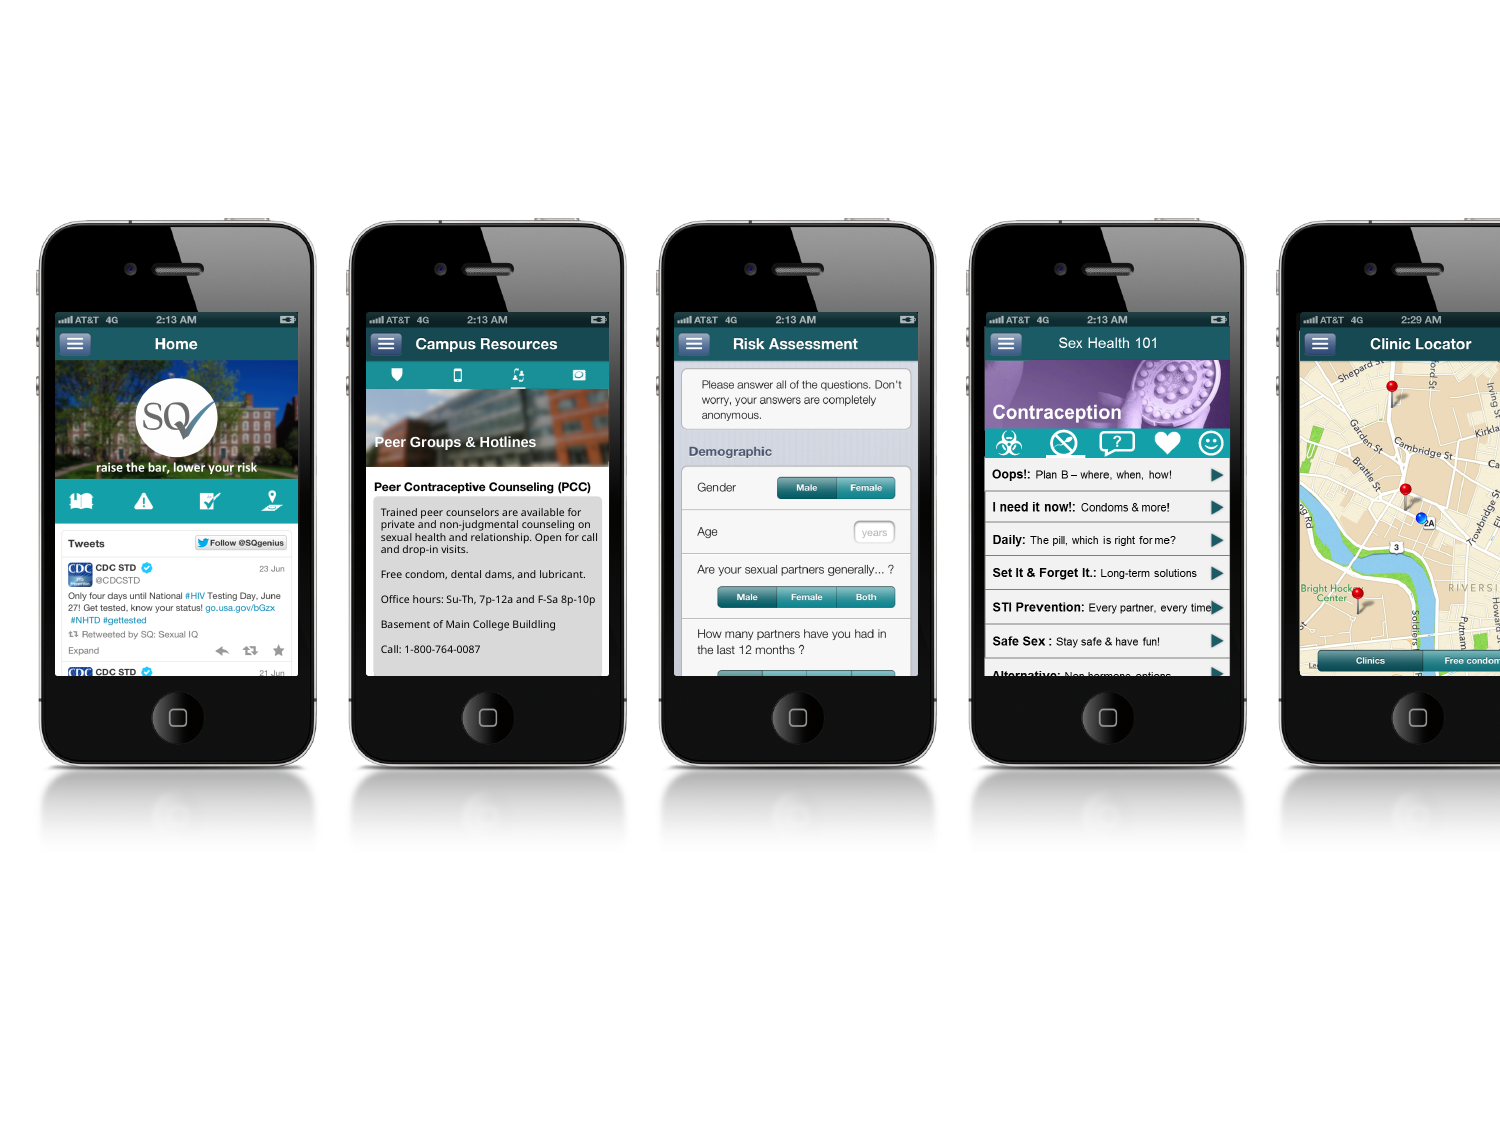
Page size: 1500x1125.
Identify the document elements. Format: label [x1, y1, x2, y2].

text_box [21, 200, 1500, 853]
